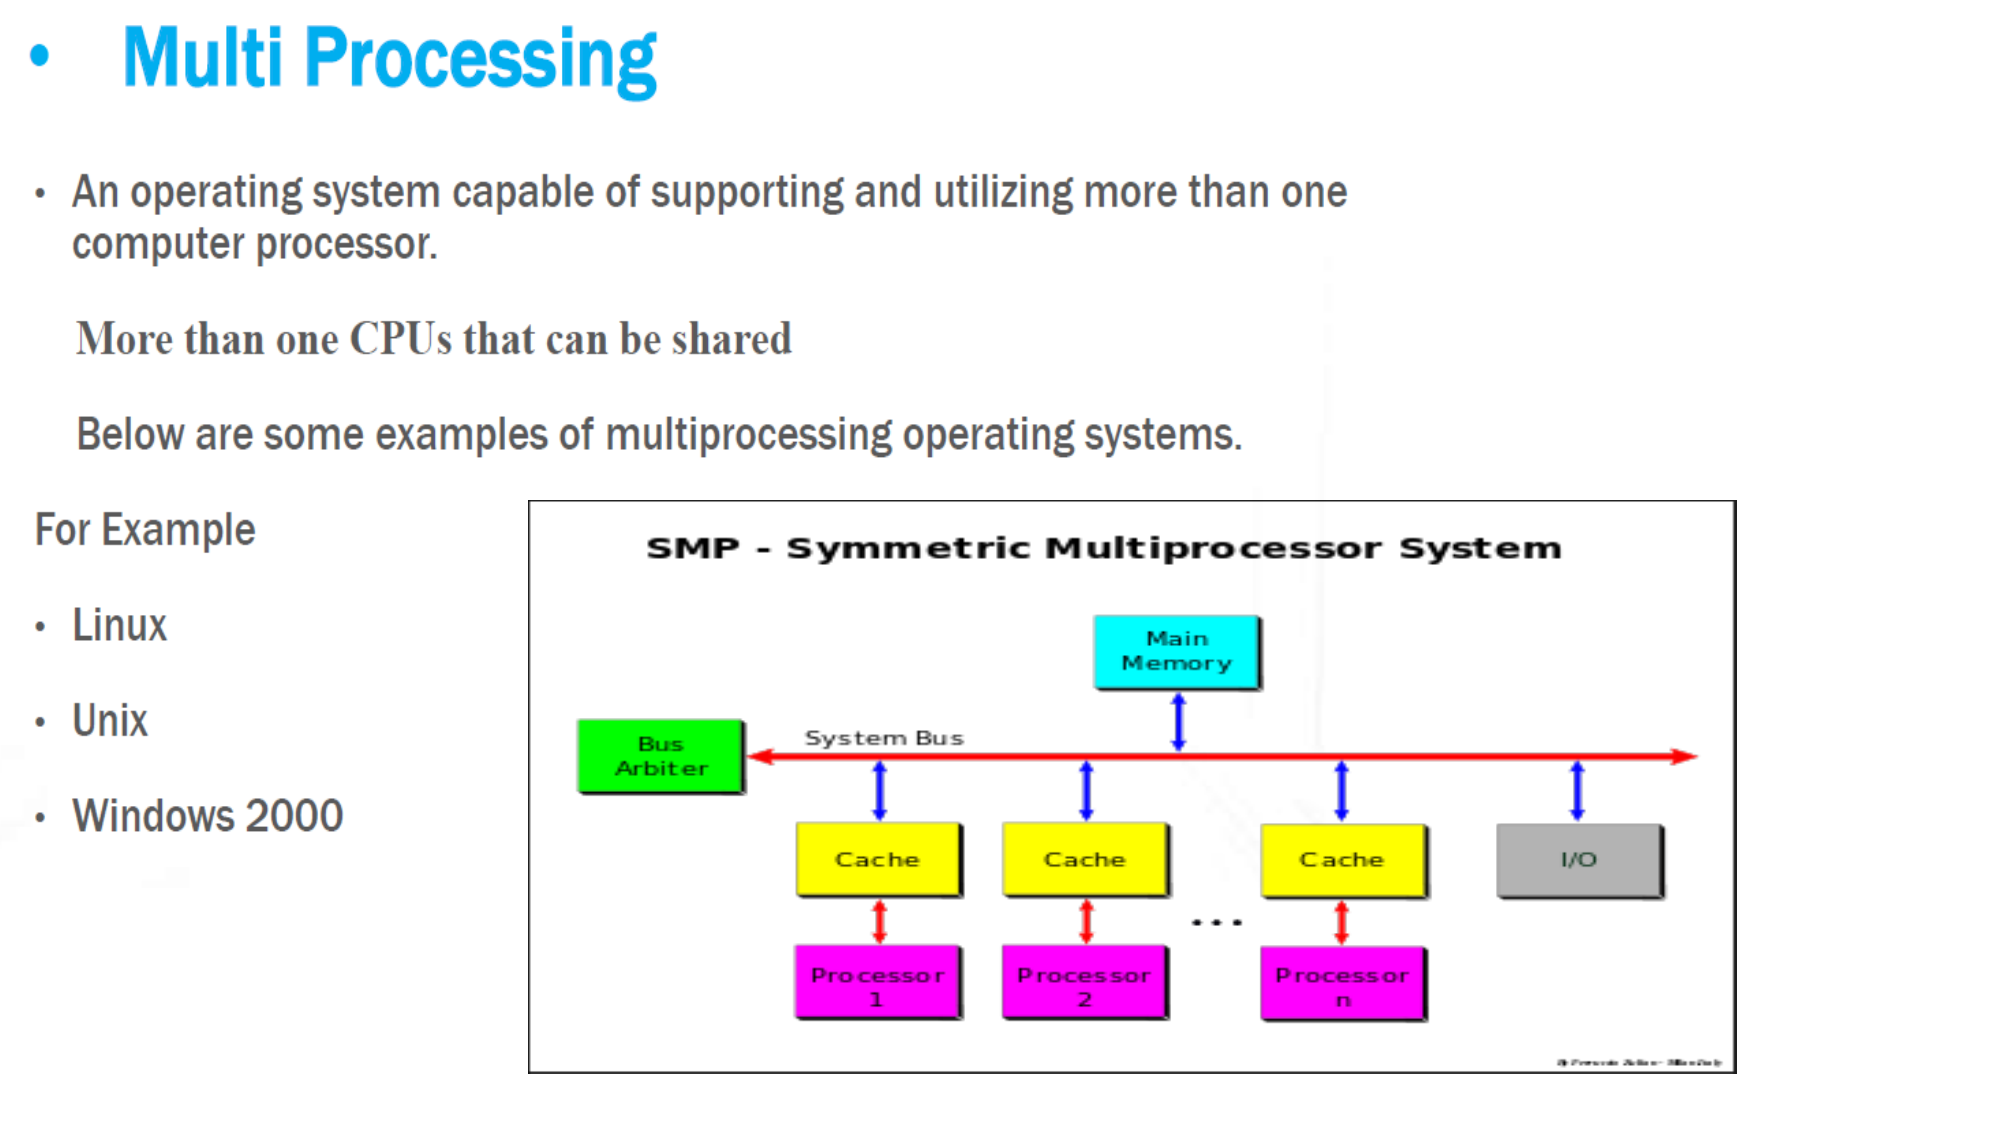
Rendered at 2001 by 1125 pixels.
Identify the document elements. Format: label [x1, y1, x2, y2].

picture [0, 0, 1737, 1074]
